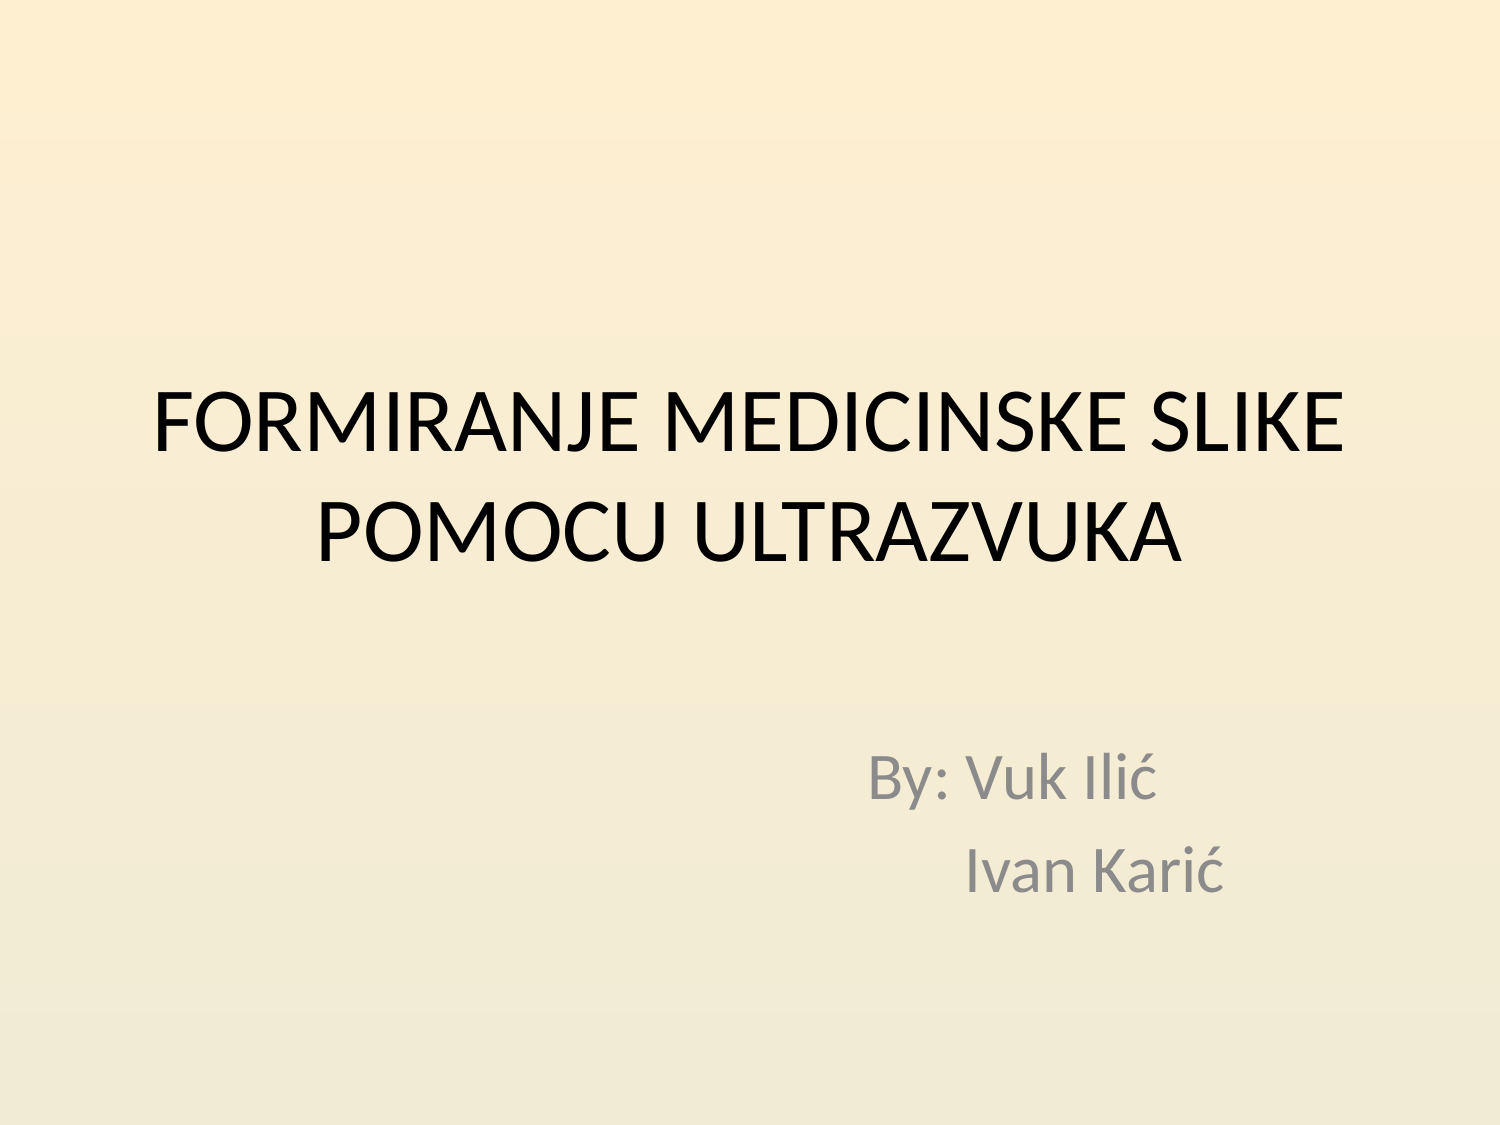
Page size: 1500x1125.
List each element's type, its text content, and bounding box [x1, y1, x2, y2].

subtitle By: Vuk Ilić Ivan Karić [487, 725, 1500, 1013]
title FORMIRANJE MEDICINSKE SLIKE POMOCU ULTRAZVUKA [112, 349, 1388, 591]
